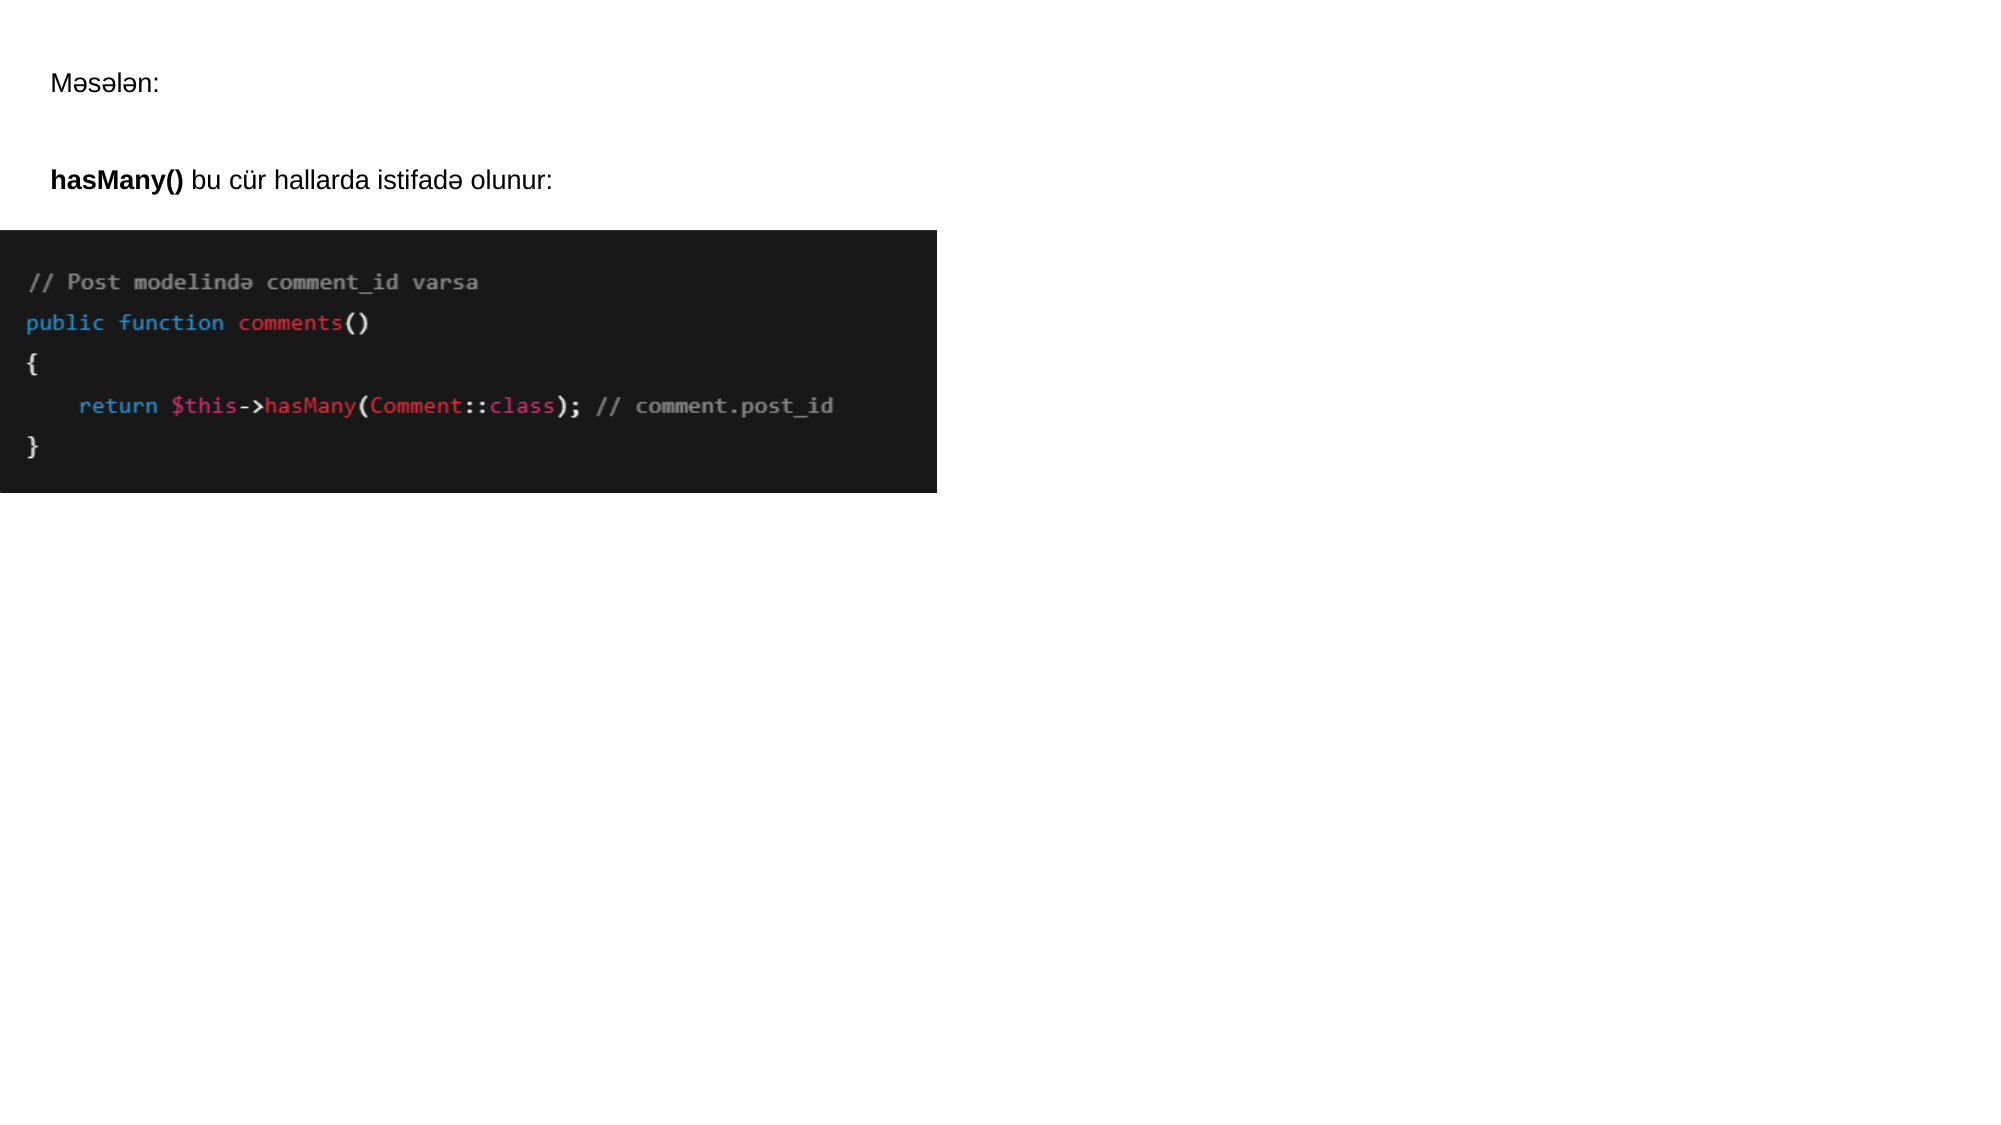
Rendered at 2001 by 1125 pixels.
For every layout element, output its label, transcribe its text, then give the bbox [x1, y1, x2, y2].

text_box Məsələn: hasMany() bu cür hallarda istifadə olunur: [35, 41, 1965, 203]
picture [0, 230, 937, 493]
